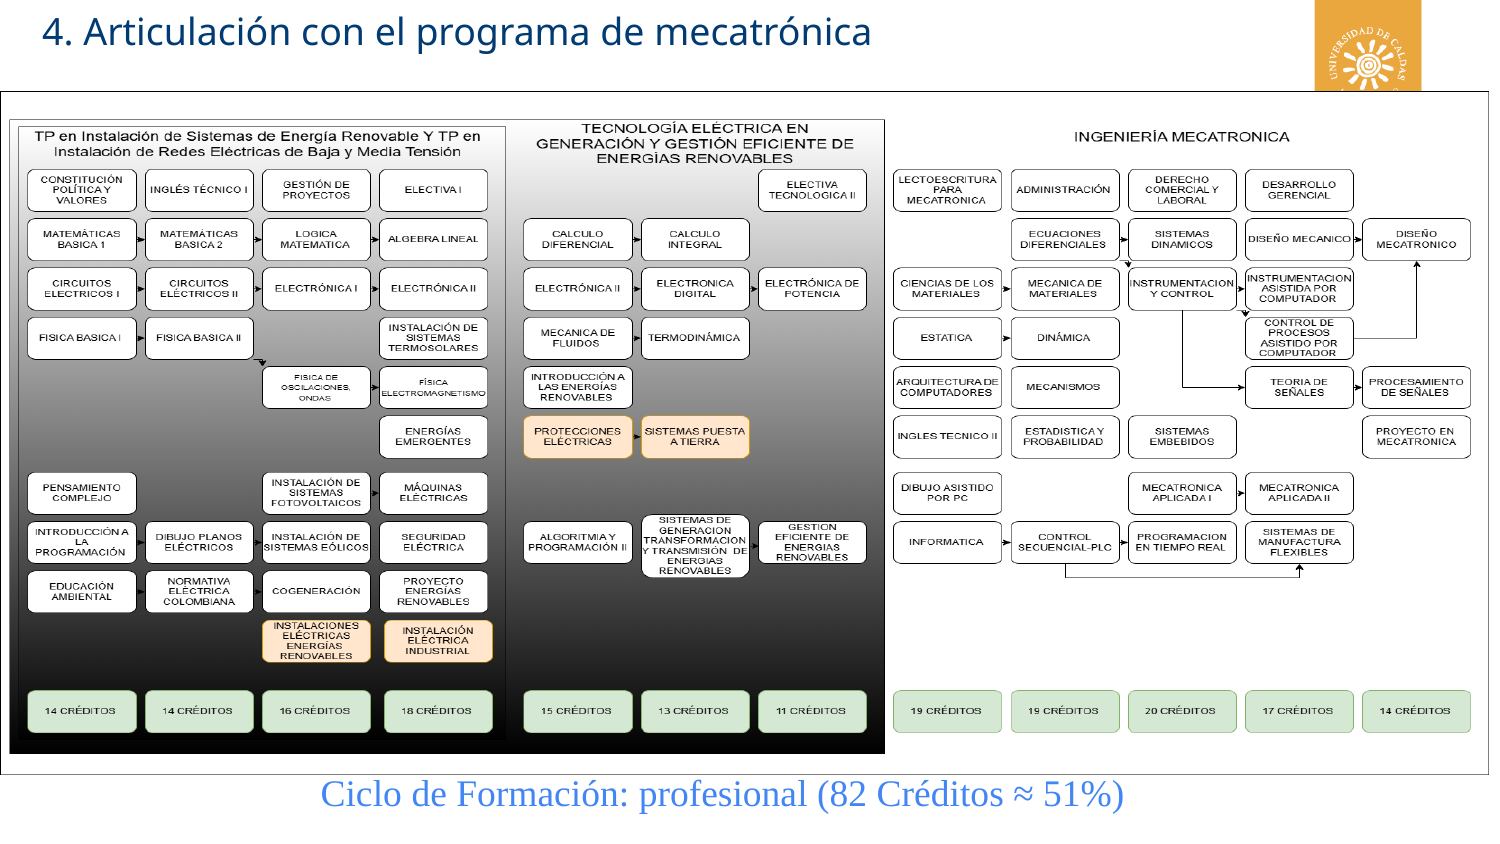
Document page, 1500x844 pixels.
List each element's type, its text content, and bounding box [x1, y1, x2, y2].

text_box Ciclo de Formación: profesional (82 Créditos ≈ 51%) [305, 783, 1154, 822]
text_box 4. Articulación con el programa de mecatrónica [27, 9, 1324, 89]
picture [0, 0, 1500, 844]
